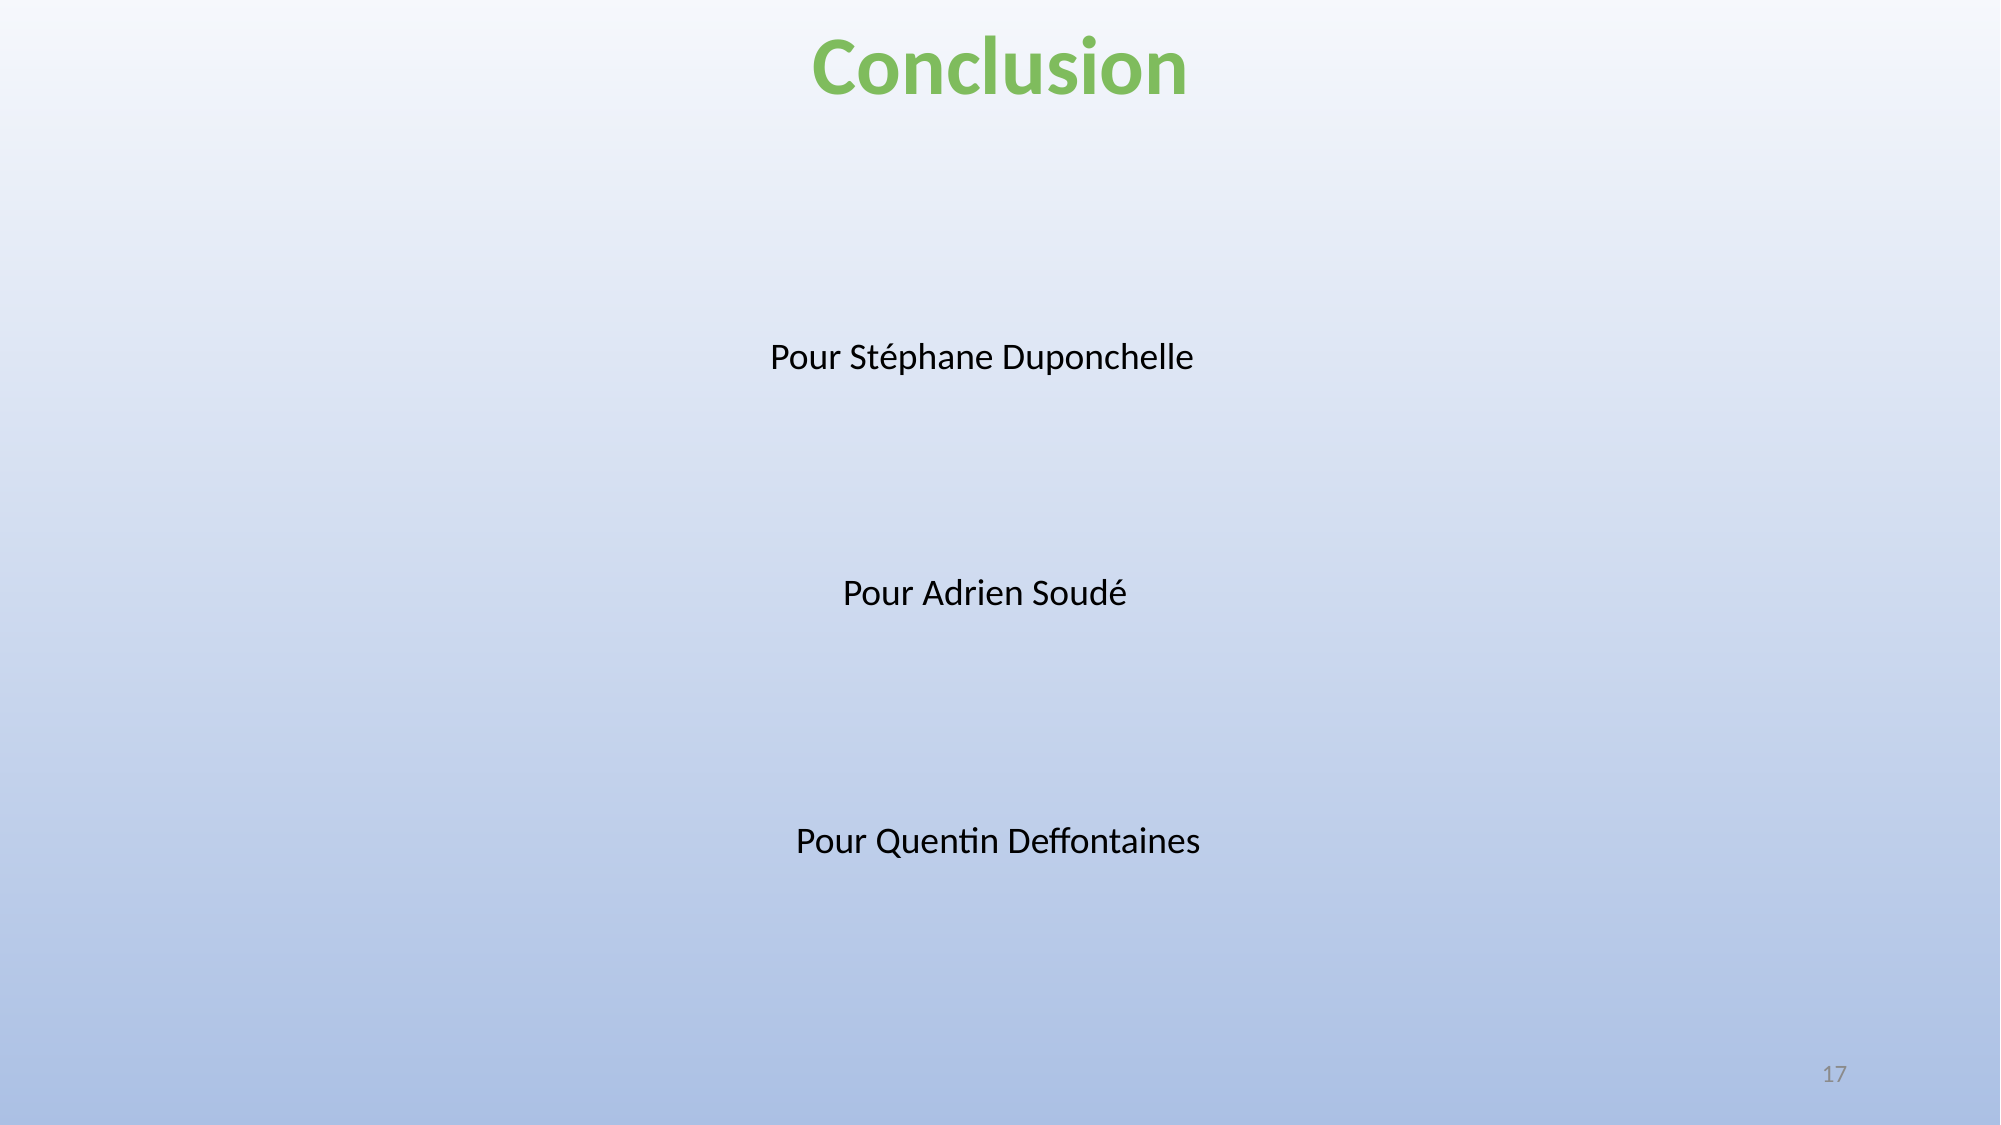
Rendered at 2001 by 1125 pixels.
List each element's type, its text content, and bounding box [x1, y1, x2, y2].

text_box Pour Adrien Soudé [132, 560, 1847, 621]
text_box Pour Quentin Deffontaines [141, 808, 1856, 869]
text_box Pour Stéphane Duponchelle [129, 324, 1844, 385]
slide_number 17 [1412, 1042, 1863, 1103]
text_box Conclusion [2, 3, 2000, 119]
